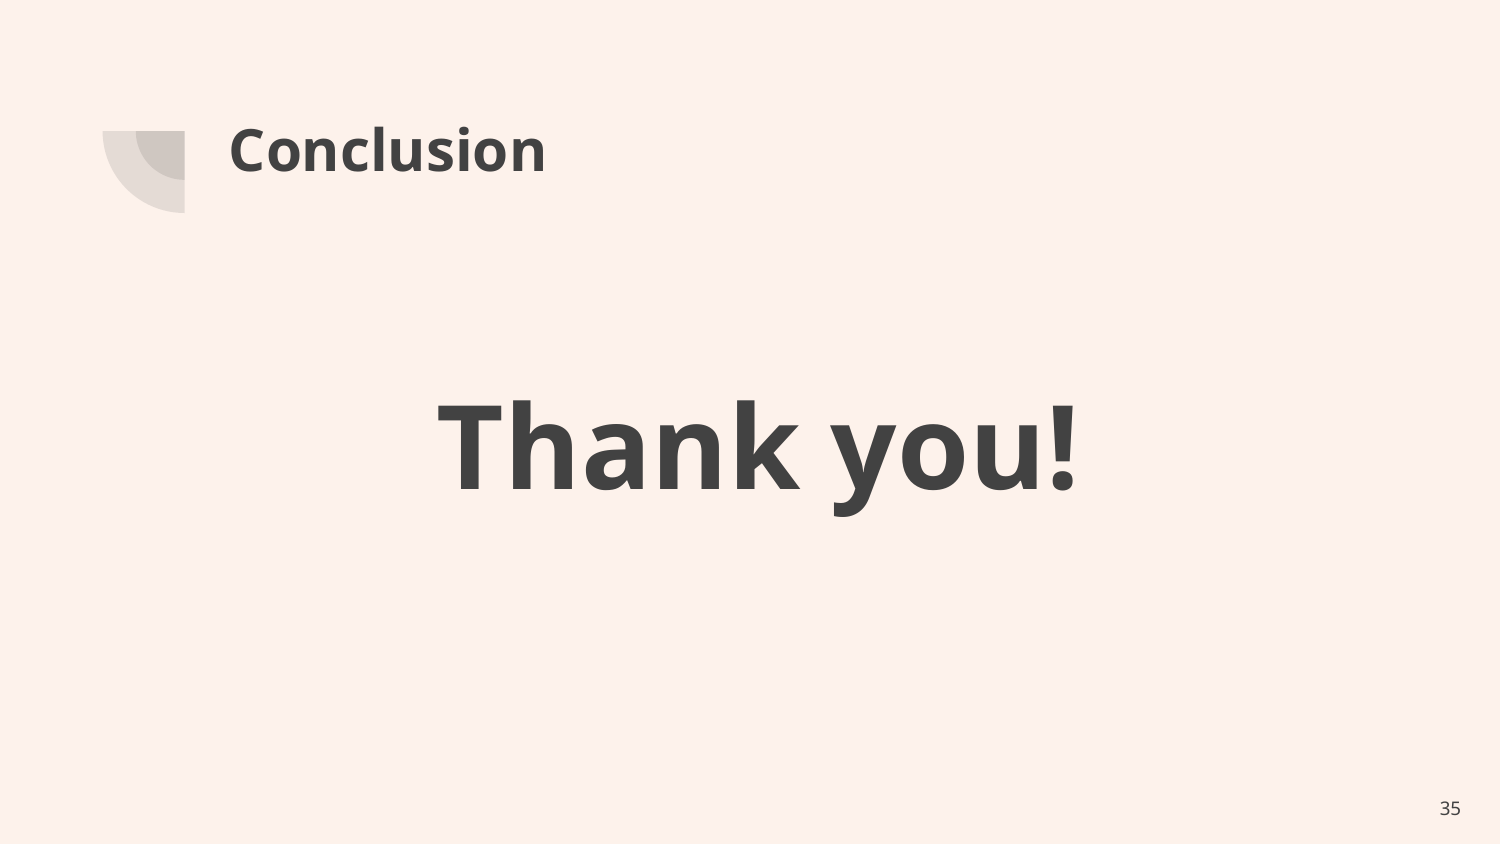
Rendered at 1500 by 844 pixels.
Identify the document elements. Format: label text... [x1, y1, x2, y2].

slide_number 35 [1386, 777, 1477, 842]
title Conclusion [213, 98, 1368, 263]
text_box Thank you! [32, 358, 1485, 529]
